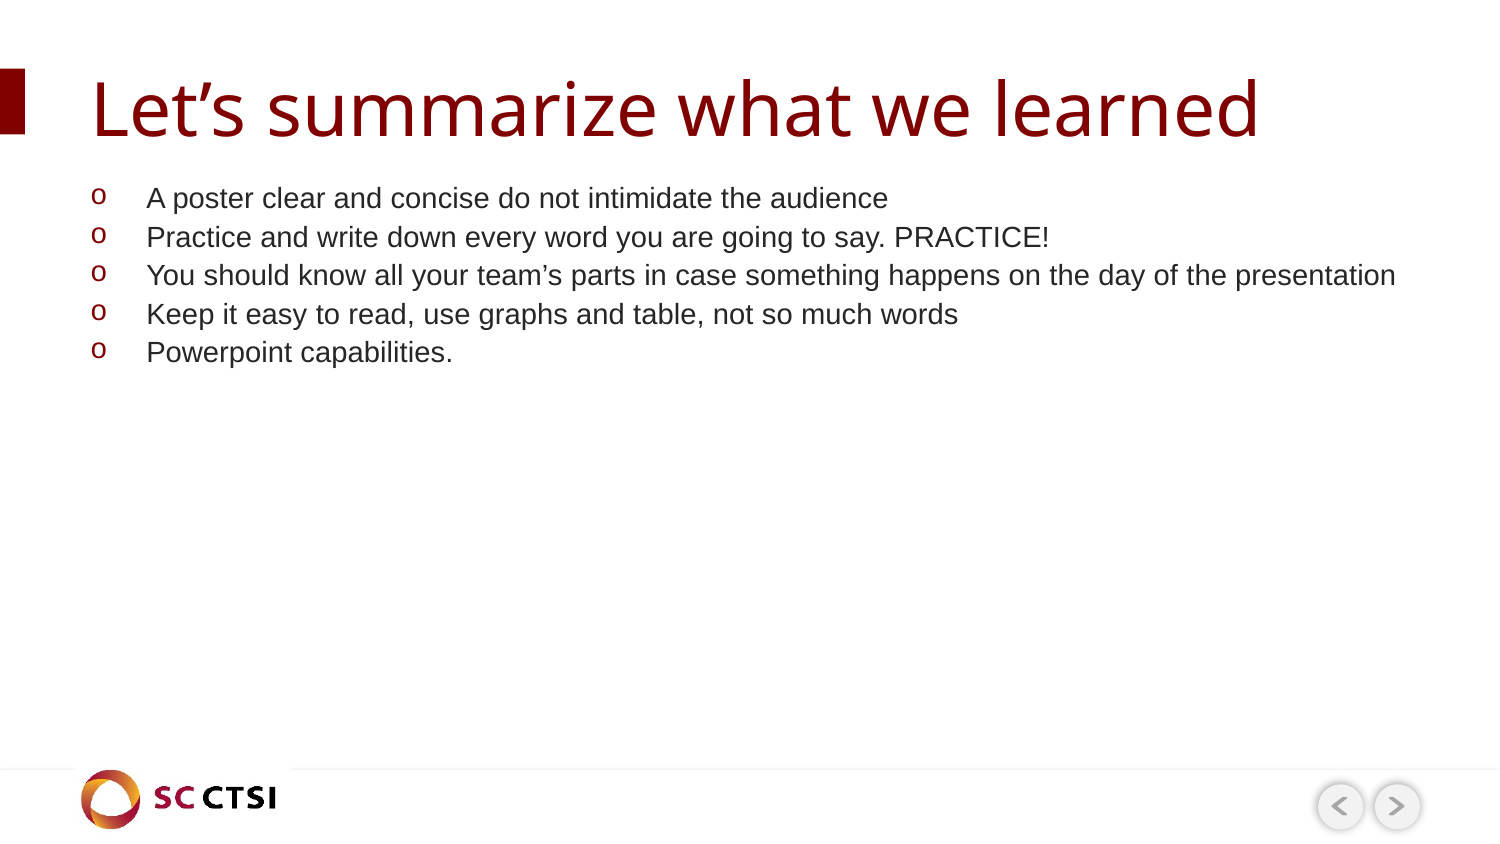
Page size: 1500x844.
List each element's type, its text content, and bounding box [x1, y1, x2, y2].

list A poster clear and concise do not intimidate the audience Practice and write down every word you are going to say. PRACTICE! You should know all your team’s parts in case something happens on the day of the presentation Keep it easy to read, use graphs and table, not so much words Powerpoint capabilities. [75, 168, 1425, 726]
picture [75, 759, 291, 835]
title Let’s summarize what we learned [75, 71, 1325, 142]
